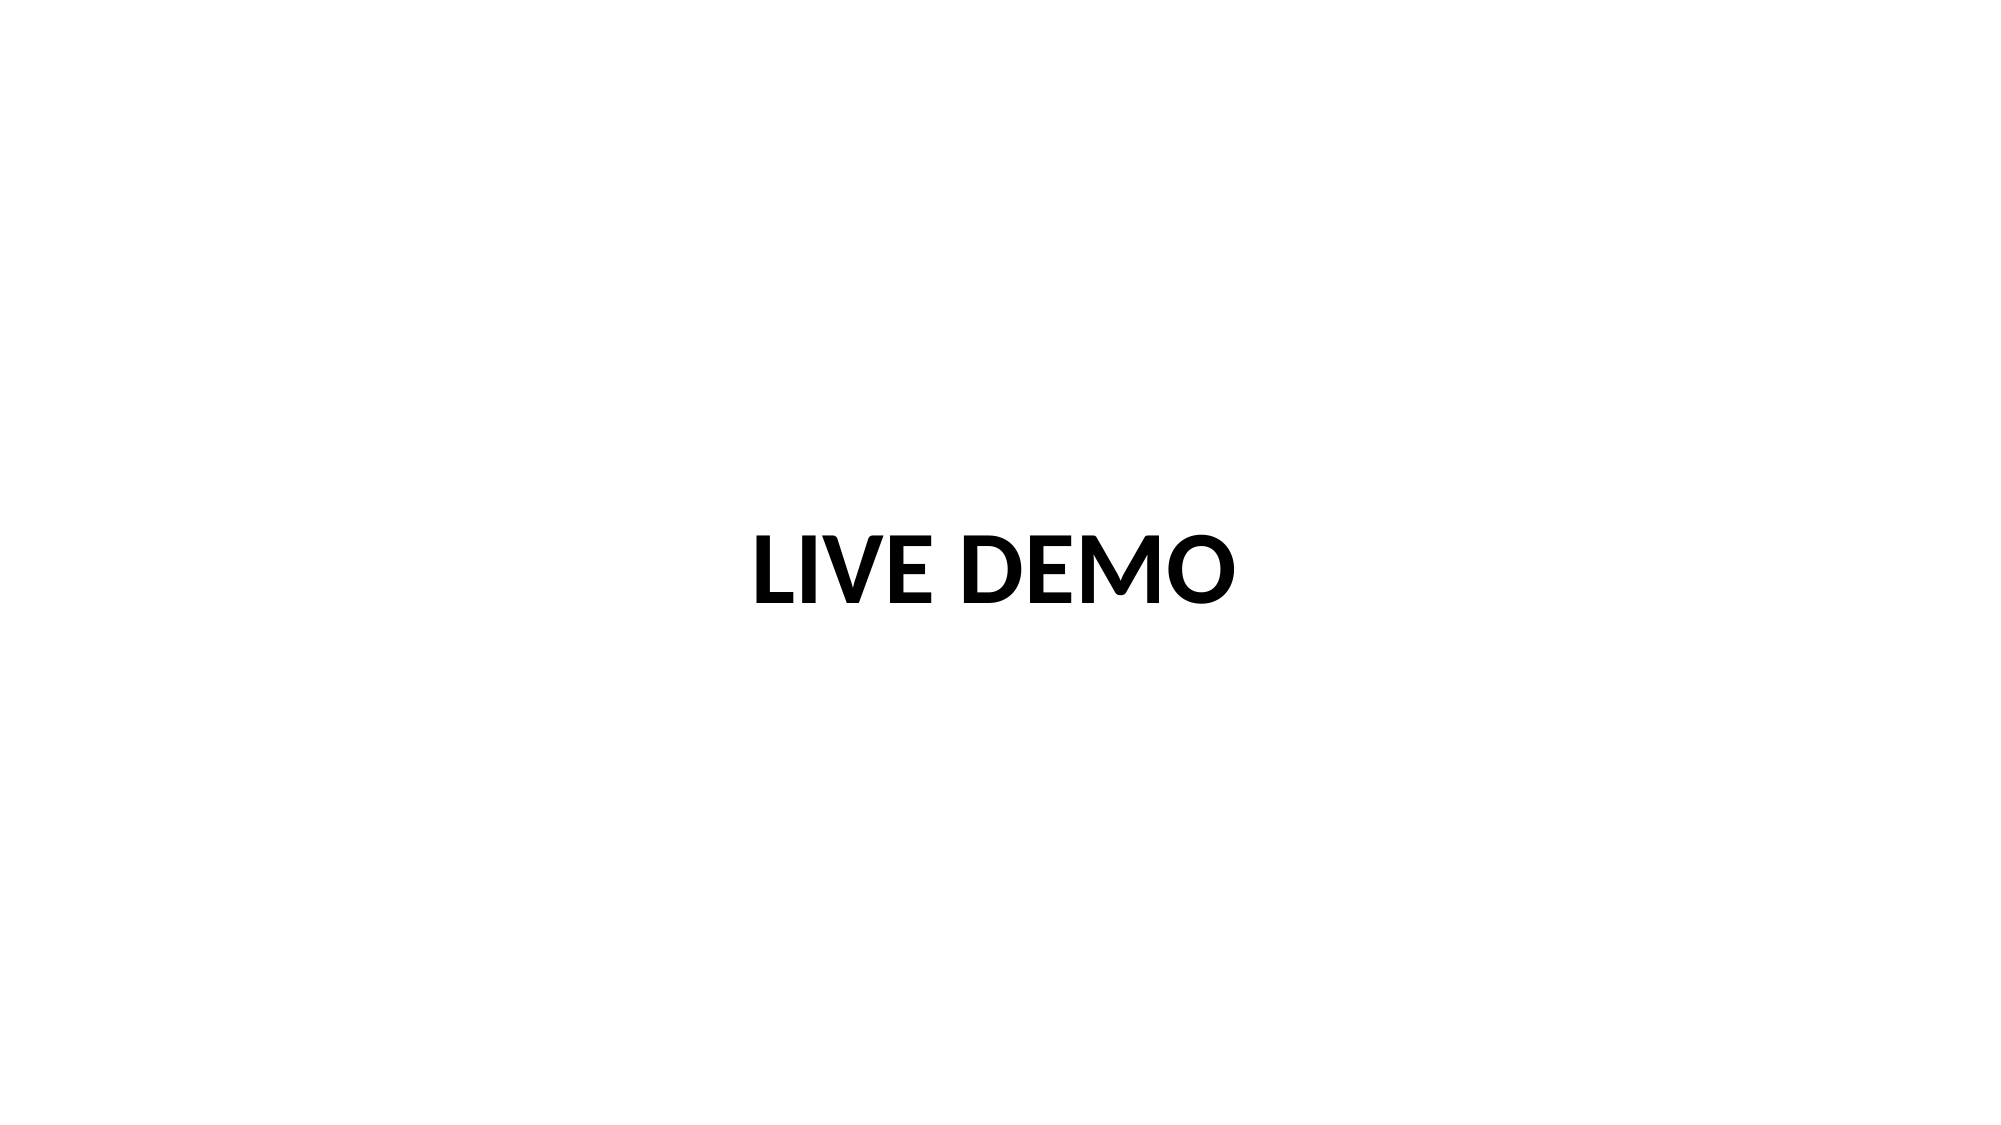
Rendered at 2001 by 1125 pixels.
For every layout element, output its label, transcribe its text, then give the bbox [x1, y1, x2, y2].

text_box LIVE DEMO [736, 484, 1289, 640]
